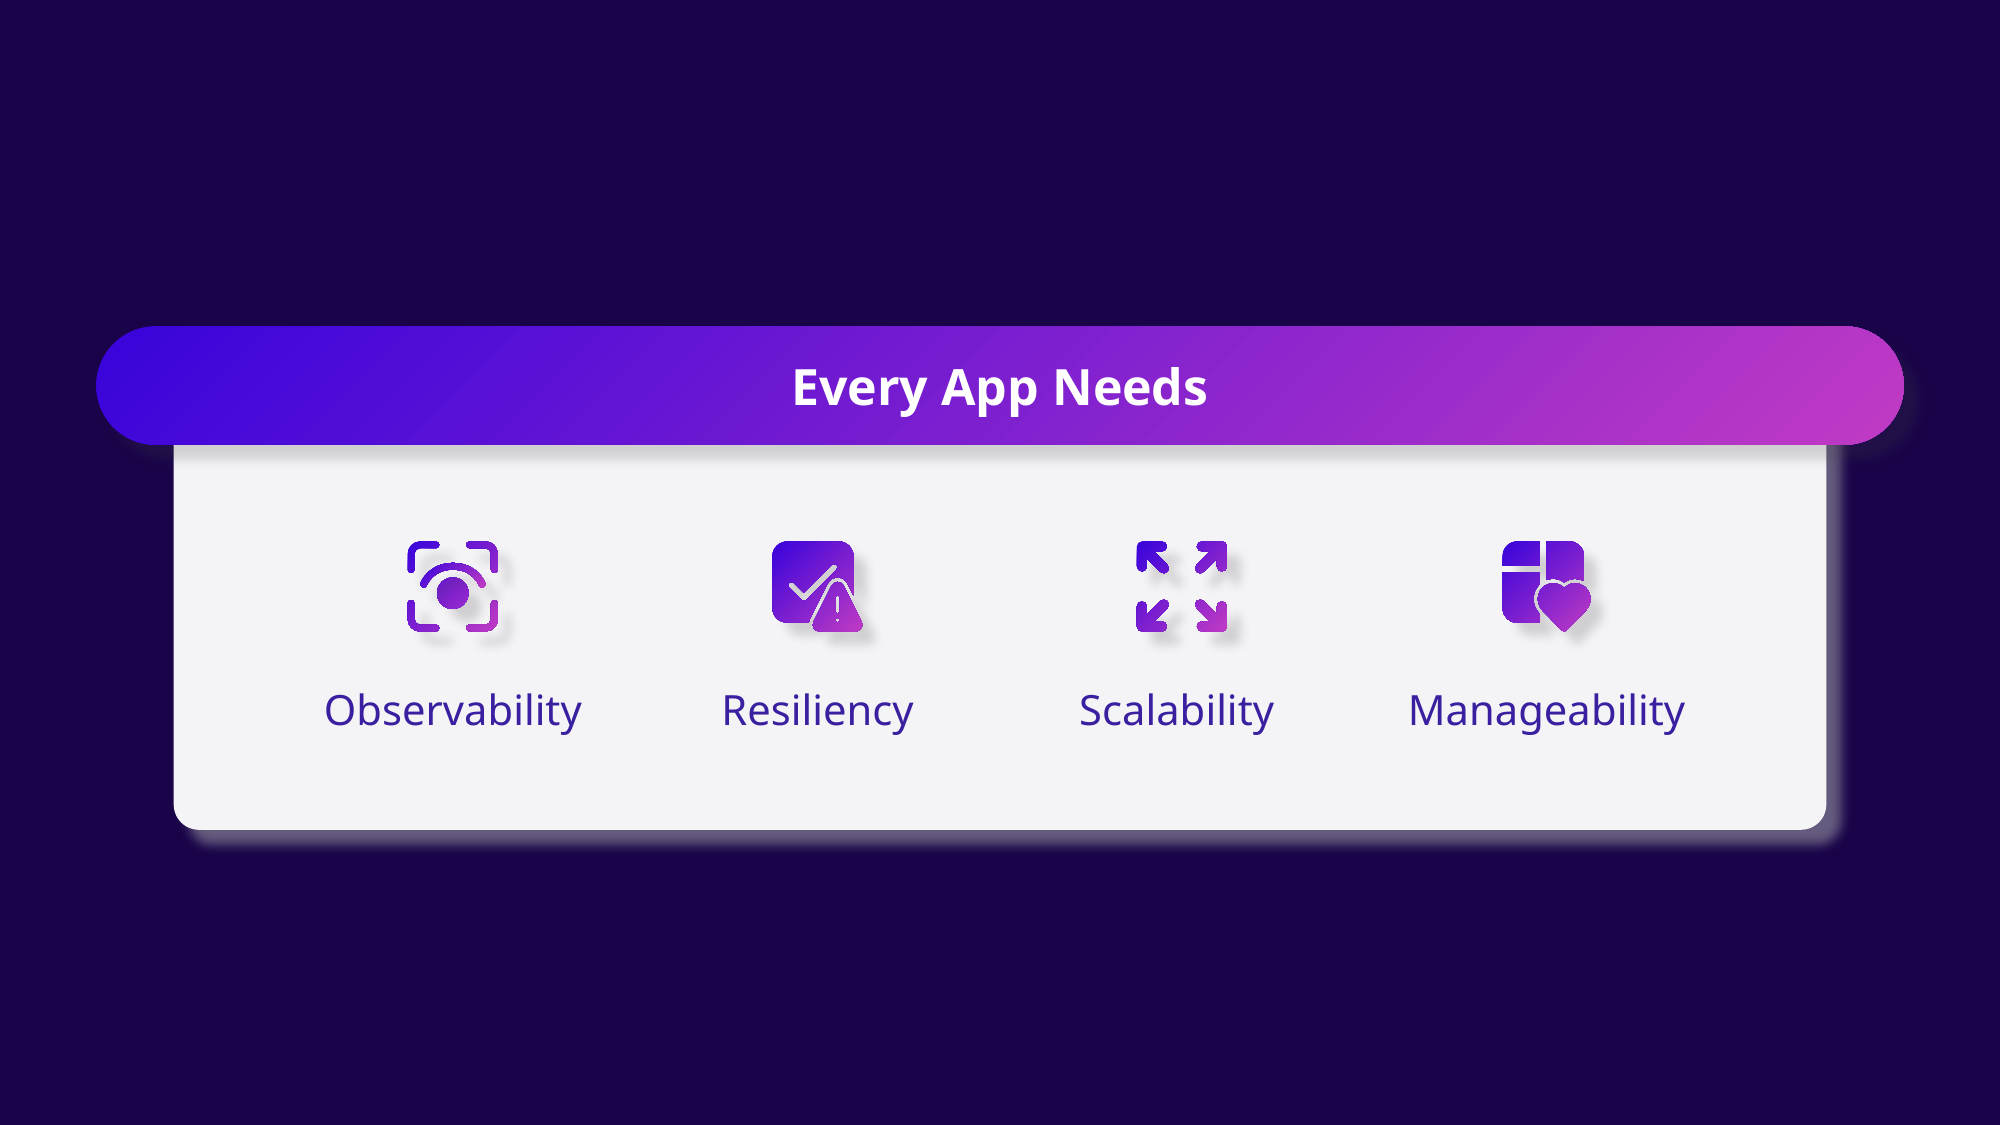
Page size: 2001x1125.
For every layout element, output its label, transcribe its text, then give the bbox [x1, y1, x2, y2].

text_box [173, 390, 1827, 831]
text_box Every App Needs [96, 326, 1904, 445]
